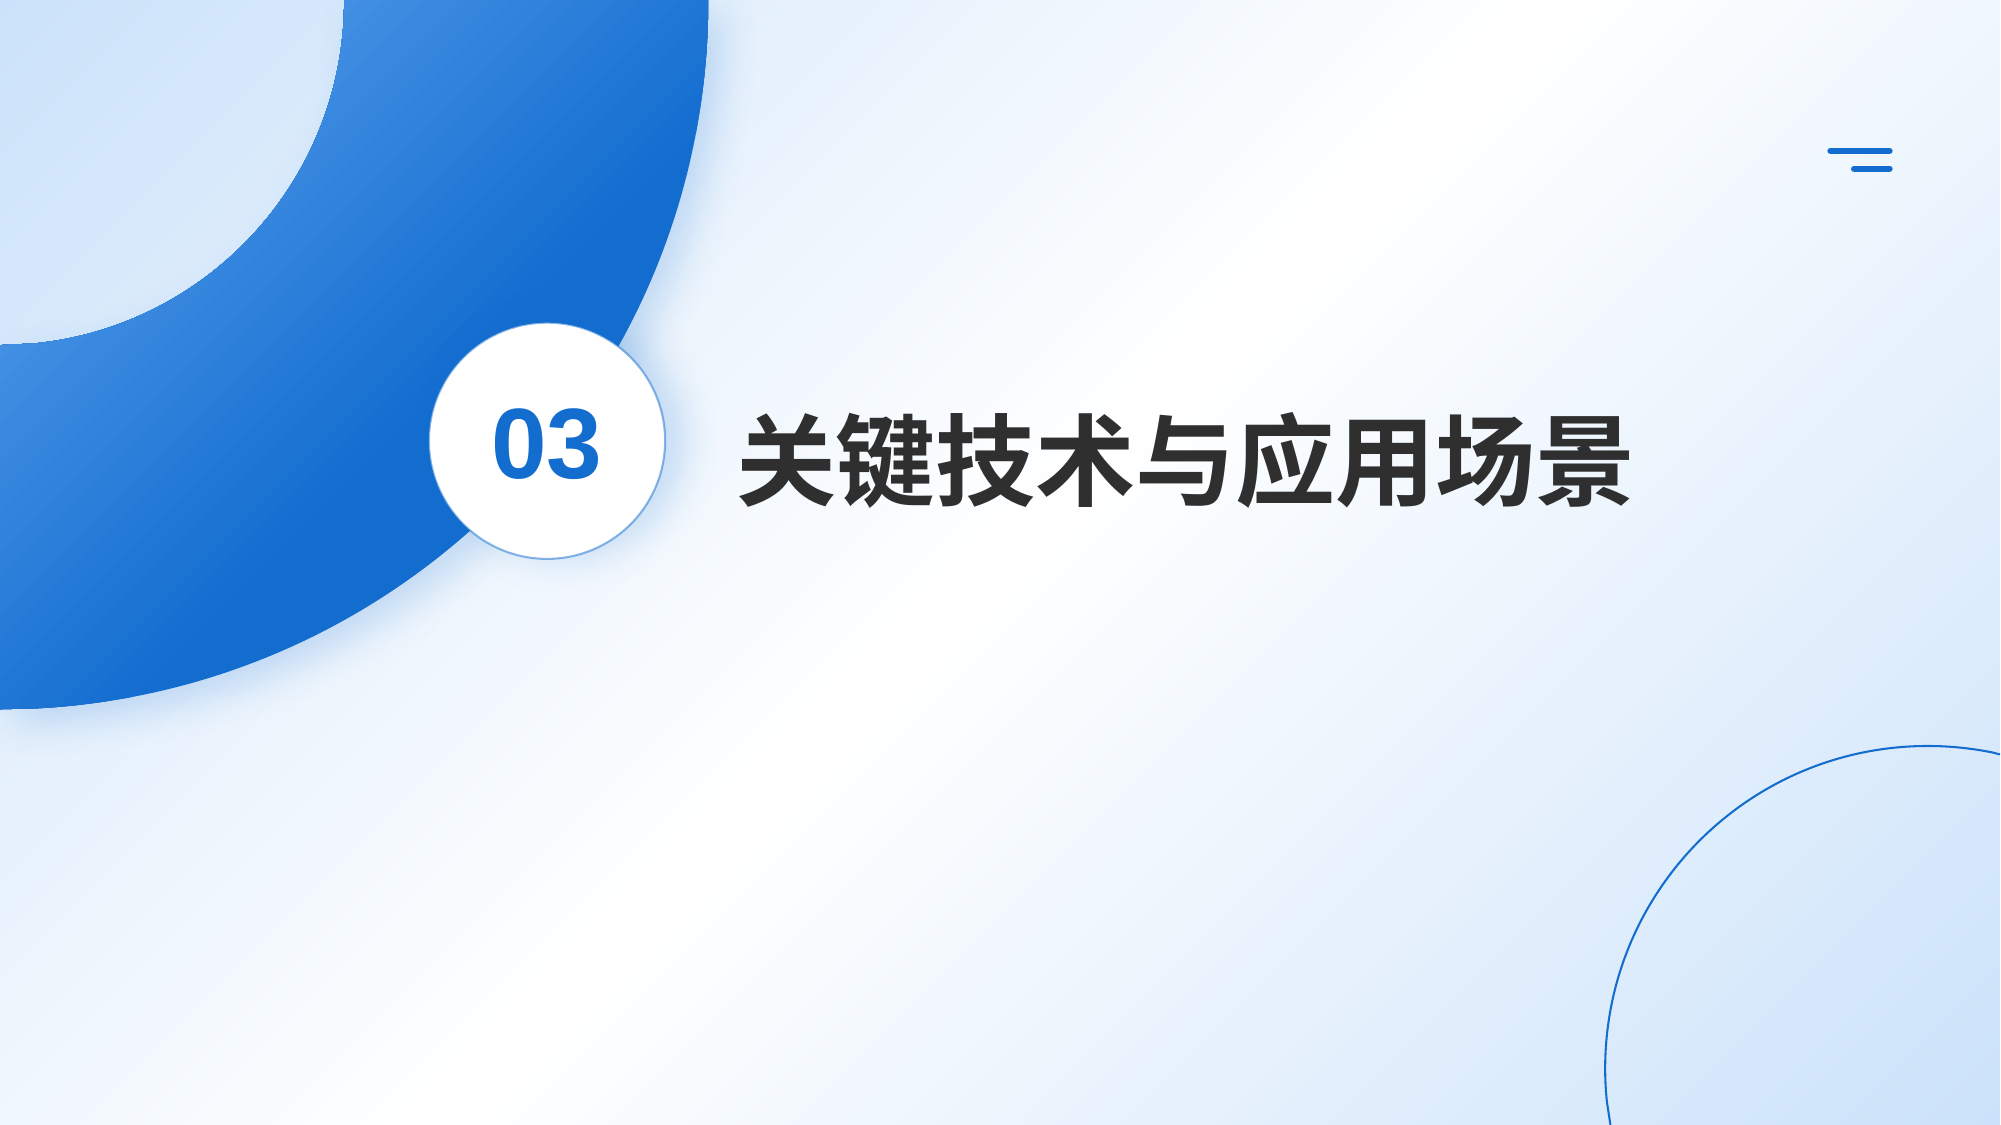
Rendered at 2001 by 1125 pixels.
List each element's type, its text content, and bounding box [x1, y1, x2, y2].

text_box 03 [428, 364, 666, 514]
title 关键技术与应用场景 [721, 277, 1818, 527]
